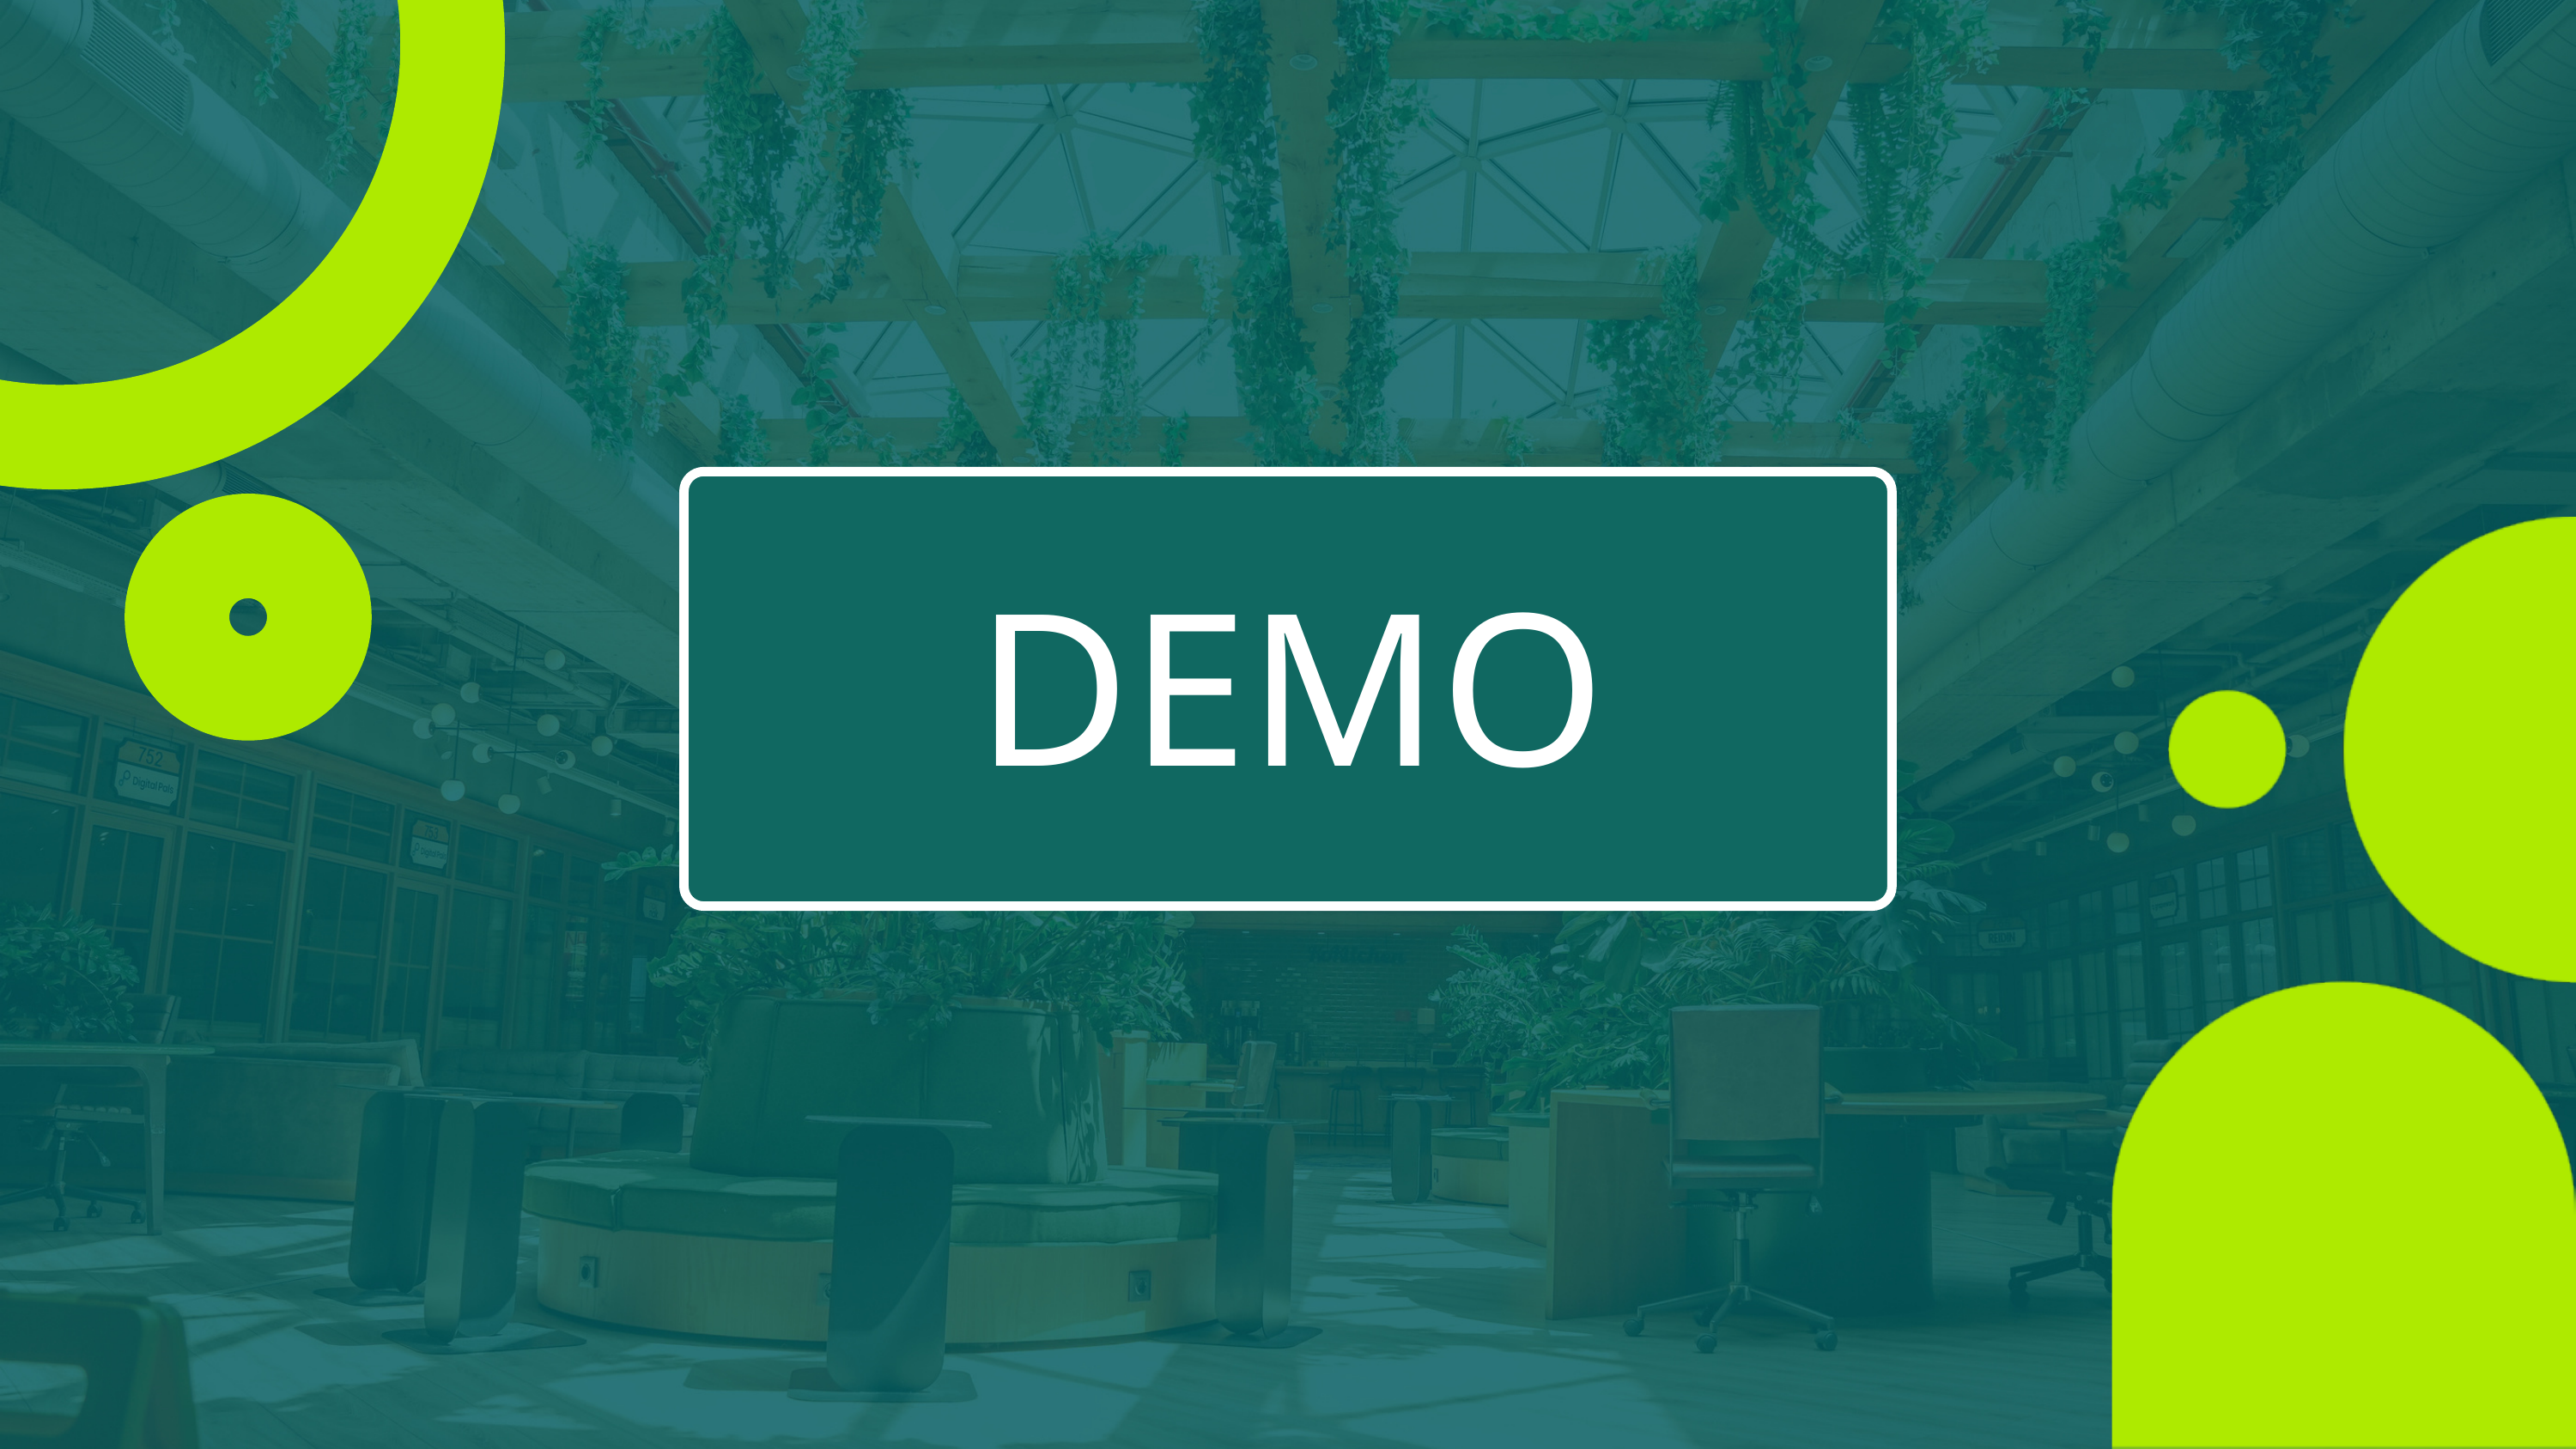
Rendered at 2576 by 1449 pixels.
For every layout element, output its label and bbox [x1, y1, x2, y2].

text_box [683, 471, 1893, 906]
text_box [0, 0, 2576, 1449]
text_box [2111, 517, 2576, 1449]
text_box [176, 545, 320, 688]
text_box [0, 0, 453, 438]
